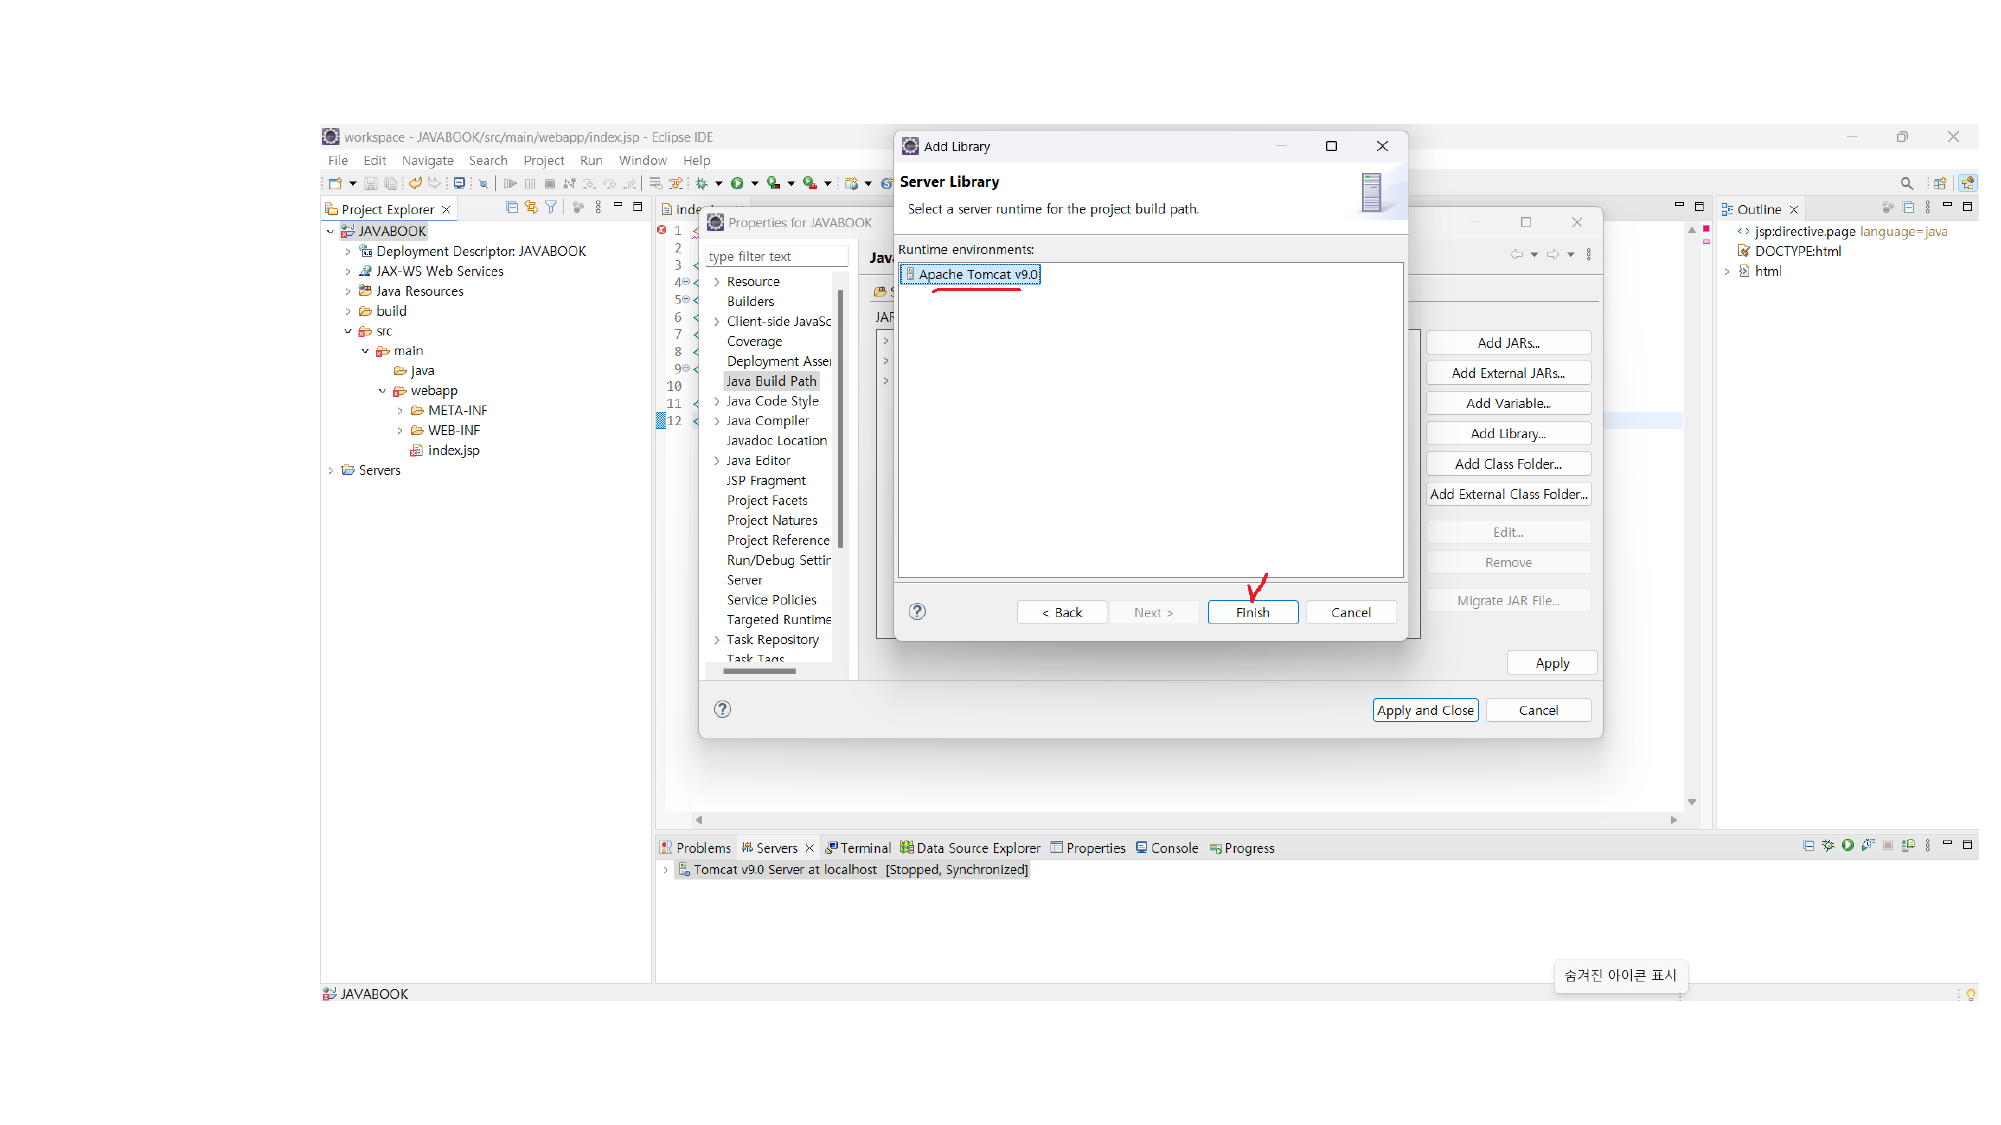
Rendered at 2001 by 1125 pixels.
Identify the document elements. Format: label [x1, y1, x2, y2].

picture [320, 124, 1979, 1001]
